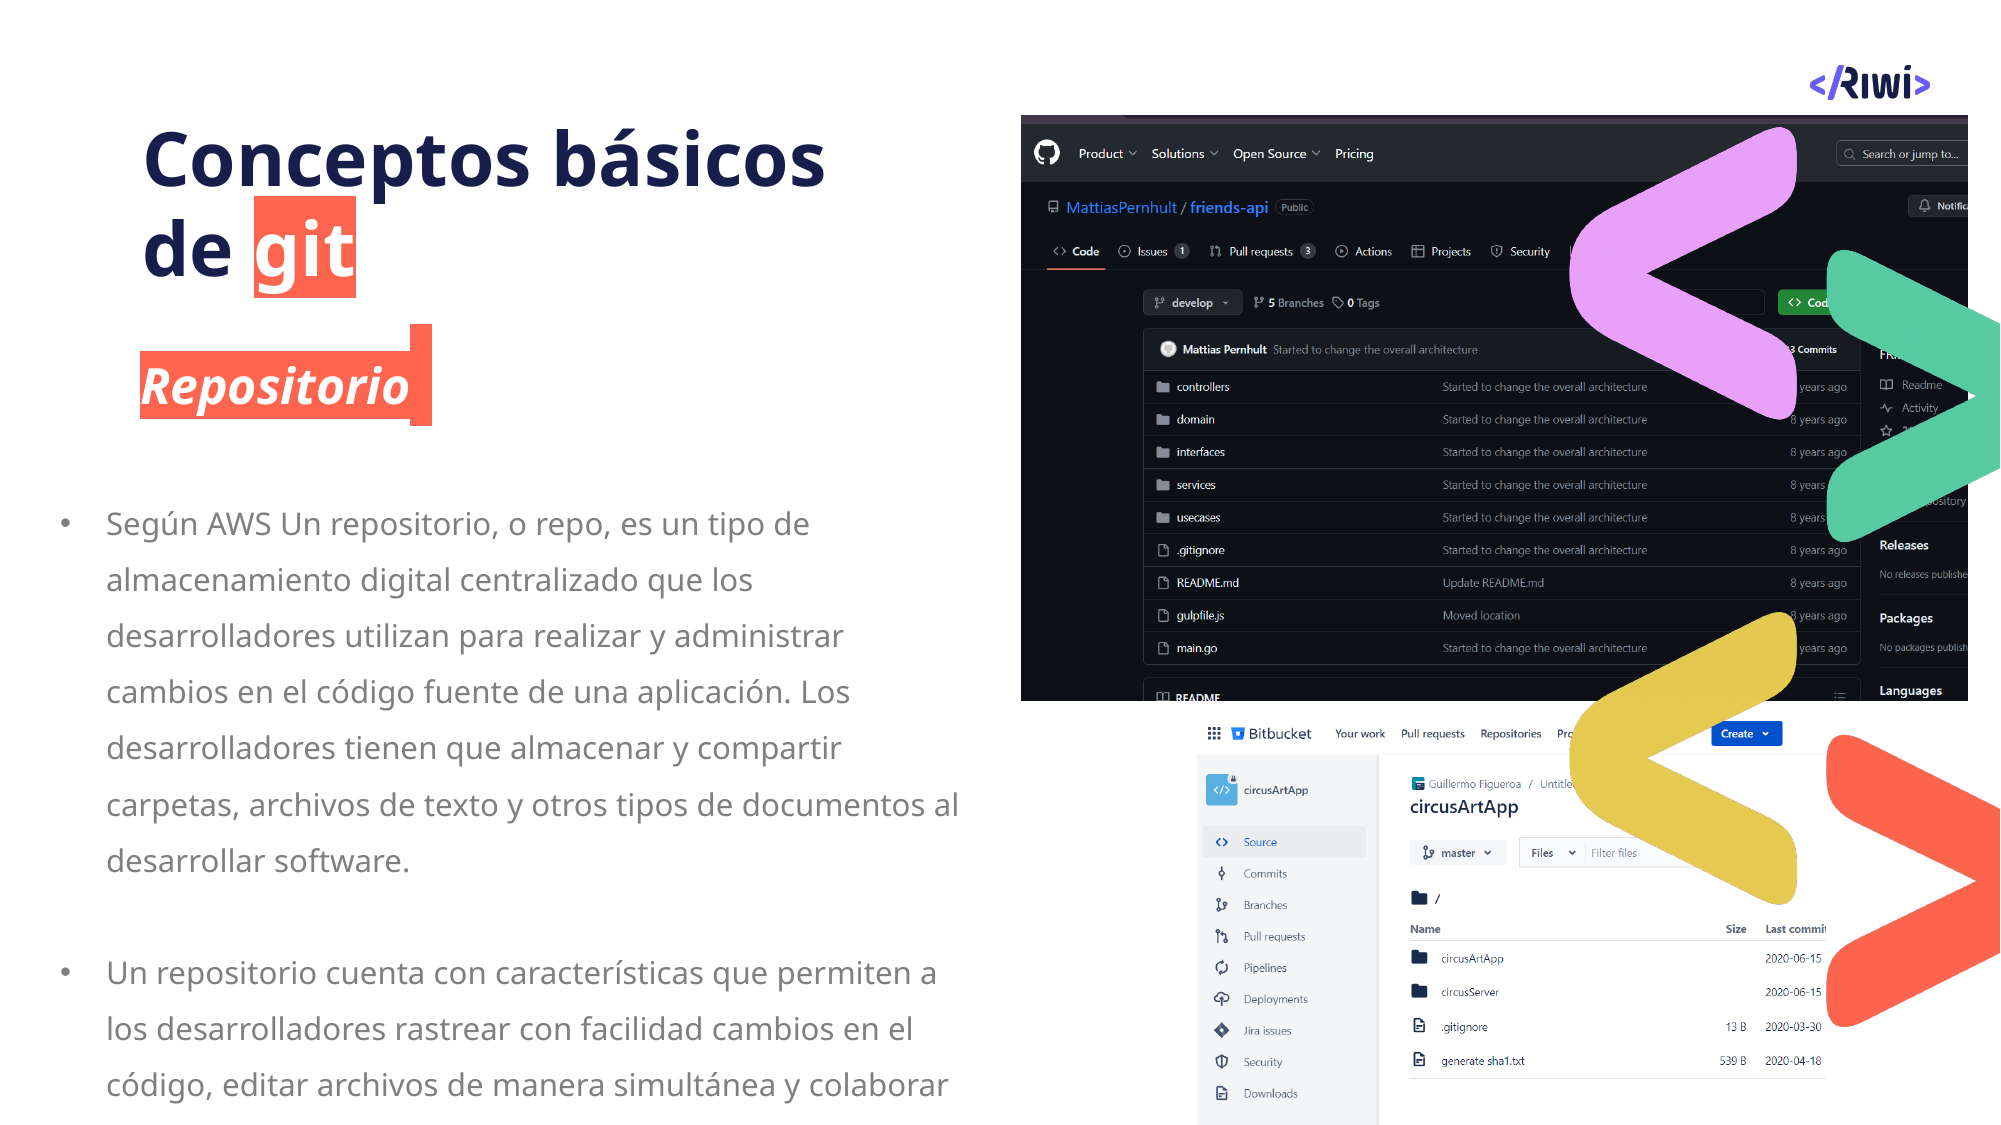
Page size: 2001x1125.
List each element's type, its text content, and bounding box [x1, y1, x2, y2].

text_box Conceptos básicos de git [127, 103, 883, 299]
text_box Según AWS Un repositorio, o repo, es un tipo de almacenamiento digital centralizado que los desarrolladores utilizan para realizar y administrar cambios en el código fuente de una aplicación. Los desarrolladores tienen que almacenar y compartir carpetas, archivos de texto y otros tipos de documentos al desarrollar software. Un repositorio cuenta con características que permiten a los desarrolladores rastrear con facilidad cambios en el código, editar archivos de manera simultánea y colaborar de forma eficiente en el mismo proyecto desde cualquier ubicación. [44, 477, 990, 1125]
picture [1810, 64, 1931, 100]
text_box Repositorio. [124, 321, 880, 427]
picture [1021, 115, 2000, 1125]
